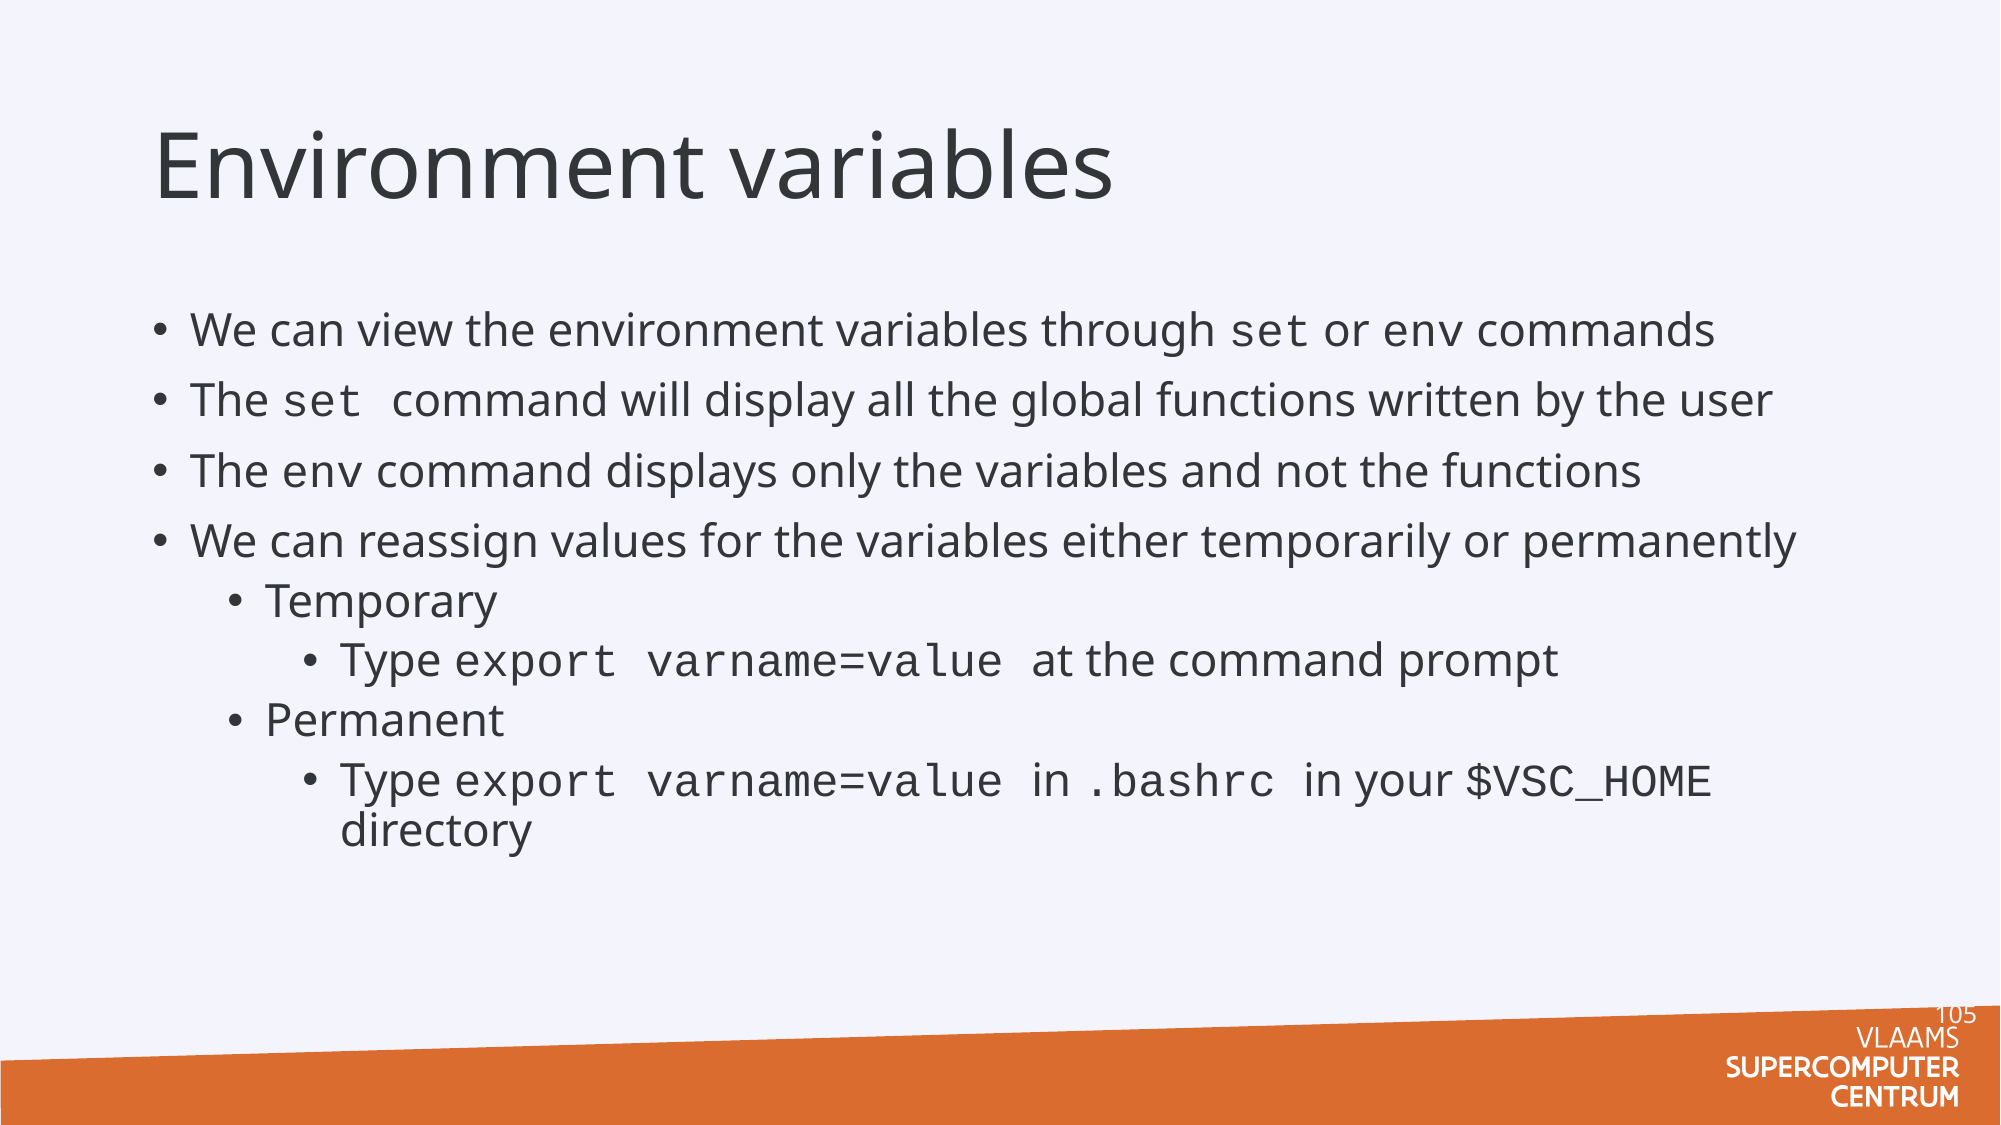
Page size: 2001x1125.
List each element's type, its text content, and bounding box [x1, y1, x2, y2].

picture [1725, 1021, 1960, 1117]
title Environment variables [137, 59, 1863, 278]
list We can view the environment variables through set or env commands The set command will display all the global functions written by the user The env command displays only the variables and not the functions We can reassign values for the variables either temporarily or permanently Temporary Type export varname=value at the command prompt Permanent Type export varname=value in .bashrc in your $VSC_HOME directory [137, 299, 1863, 1014]
slide_number 105 [1787, 992, 1993, 1040]
